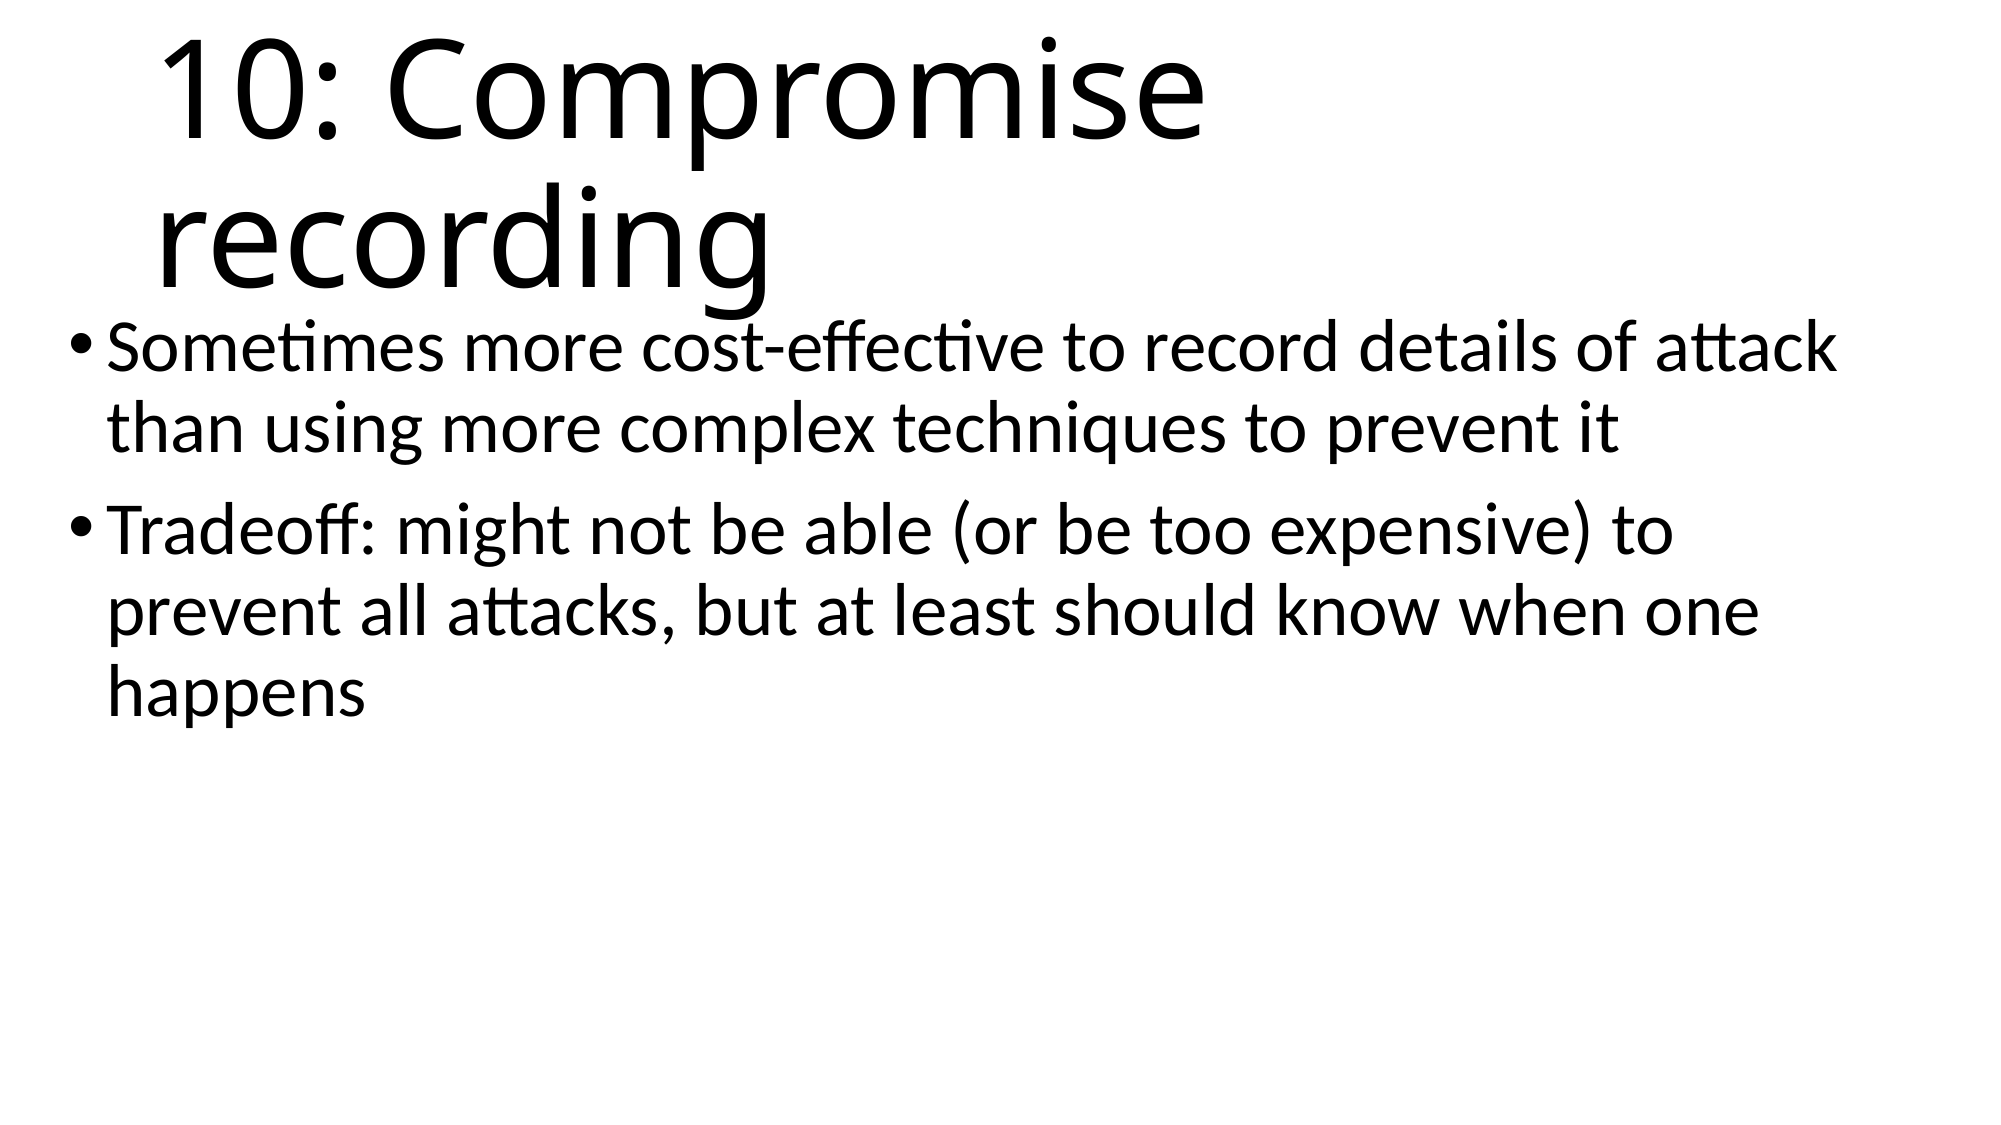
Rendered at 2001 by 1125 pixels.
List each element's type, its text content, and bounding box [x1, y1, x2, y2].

list Sometimes more cost-effective to record details of attack than using more complex techniques to prevent it Tradeoff: might not be able (or be too expensive) to prevent all attacks, but at least should know when one happens [53, 299, 1863, 1014]
title 10: Compromise recording [137, 59, 1863, 278]
